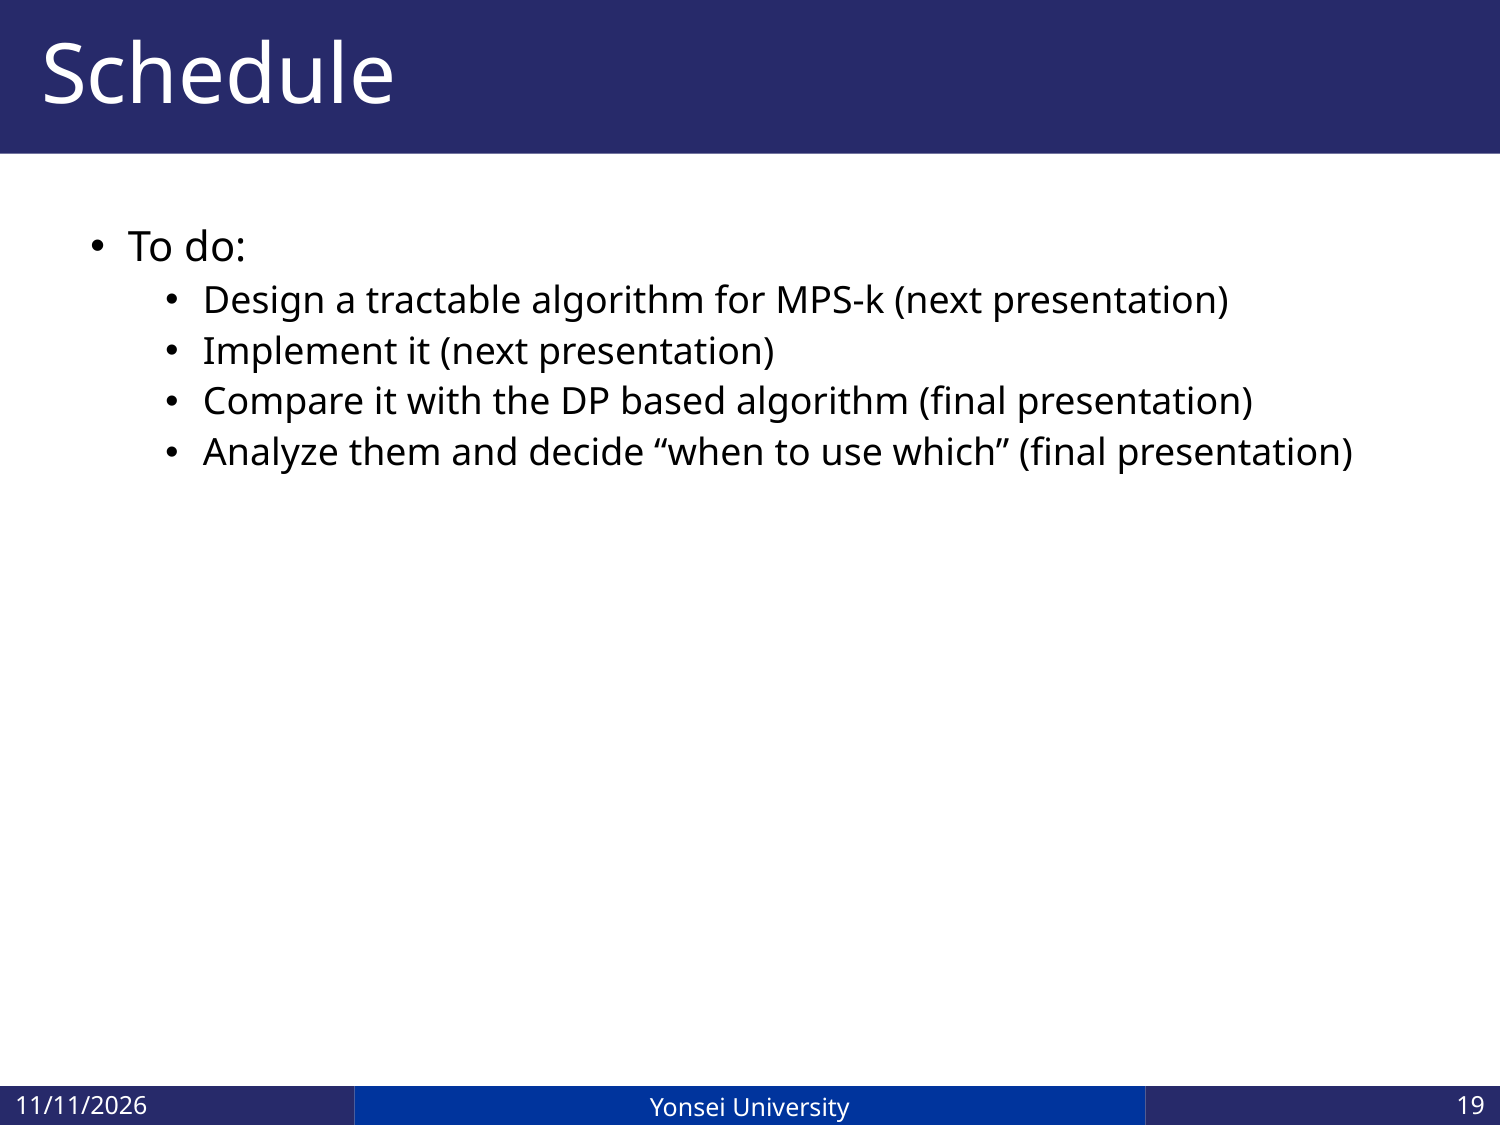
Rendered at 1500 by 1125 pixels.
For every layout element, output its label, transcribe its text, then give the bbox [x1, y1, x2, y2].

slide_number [0, 1086, 354, 1125]
title Schedule [0, 0, 1500, 154]
slide_number 19 [1145, 1086, 1500, 1125]
list To do: Design a tractable algorithm for MPS-k (next presentation) Implement it (next presentation) Compare it with the DP based algorithm (final presentation) Analyze them and decide “when to use which” (final presentation) [75, 217, 1370, 932]
footer Yonsei University [354, 1086, 1145, 1125]
